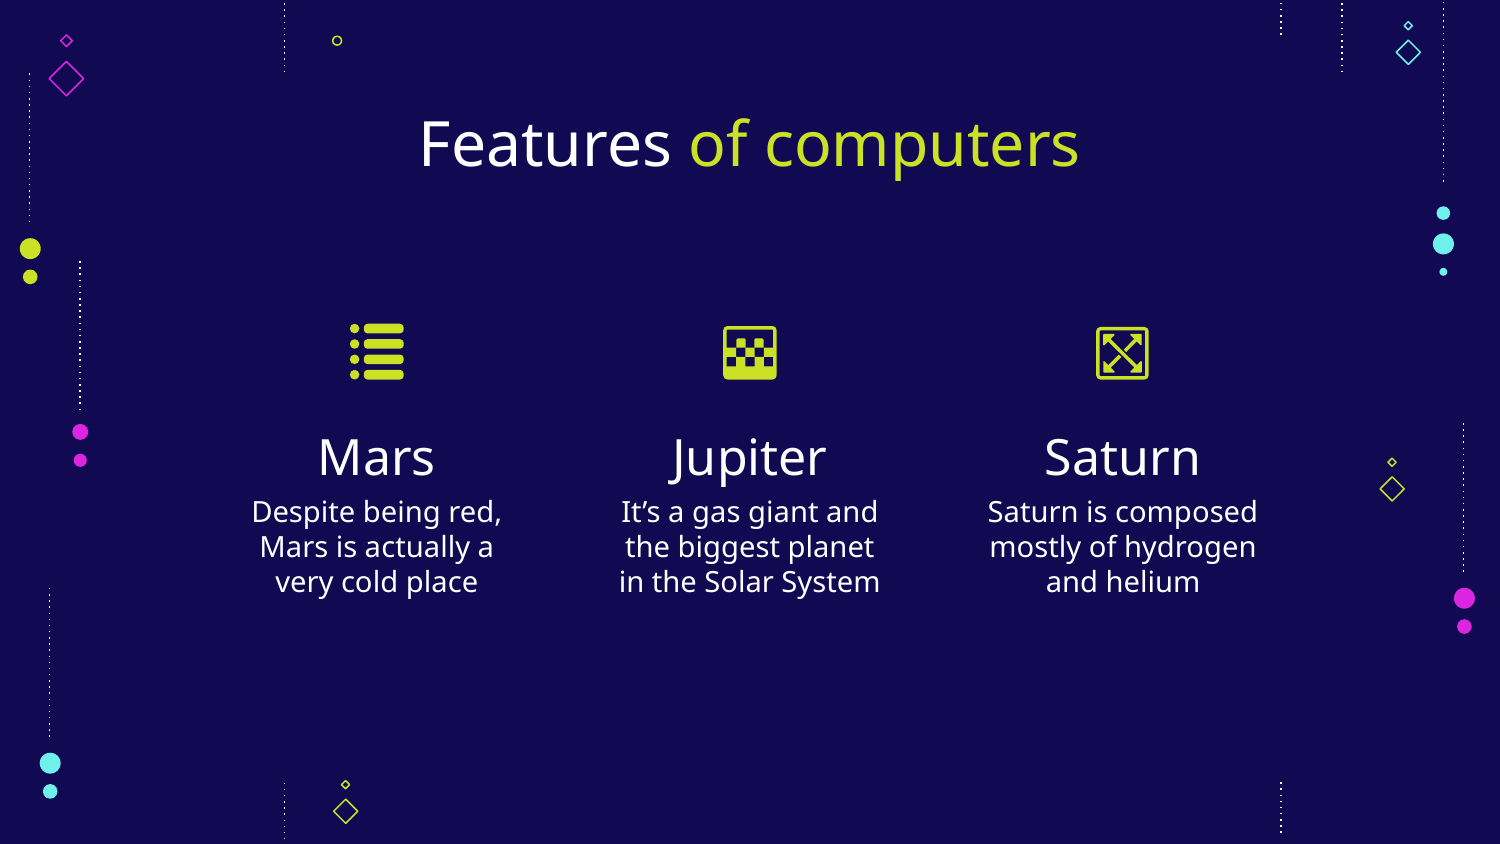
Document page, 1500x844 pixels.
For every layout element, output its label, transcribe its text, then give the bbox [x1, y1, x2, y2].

subtitle It’s a gas giant and the biggest planet in the Solar System [597, 501, 903, 593]
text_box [1095, 326, 1149, 380]
subtitle Jupiter [597, 421, 903, 501]
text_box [349, 323, 404, 380]
subtitle Mars [224, 421, 530, 501]
subtitle Saturn [970, 421, 1276, 501]
subtitle Despite being red, Mars is actually a very cold place [224, 501, 530, 593]
subtitle Saturn is composed mostly of hydrogen and helium [970, 501, 1276, 593]
title Features of computers [118, 88, 1382, 167]
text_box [722, 325, 777, 380]
